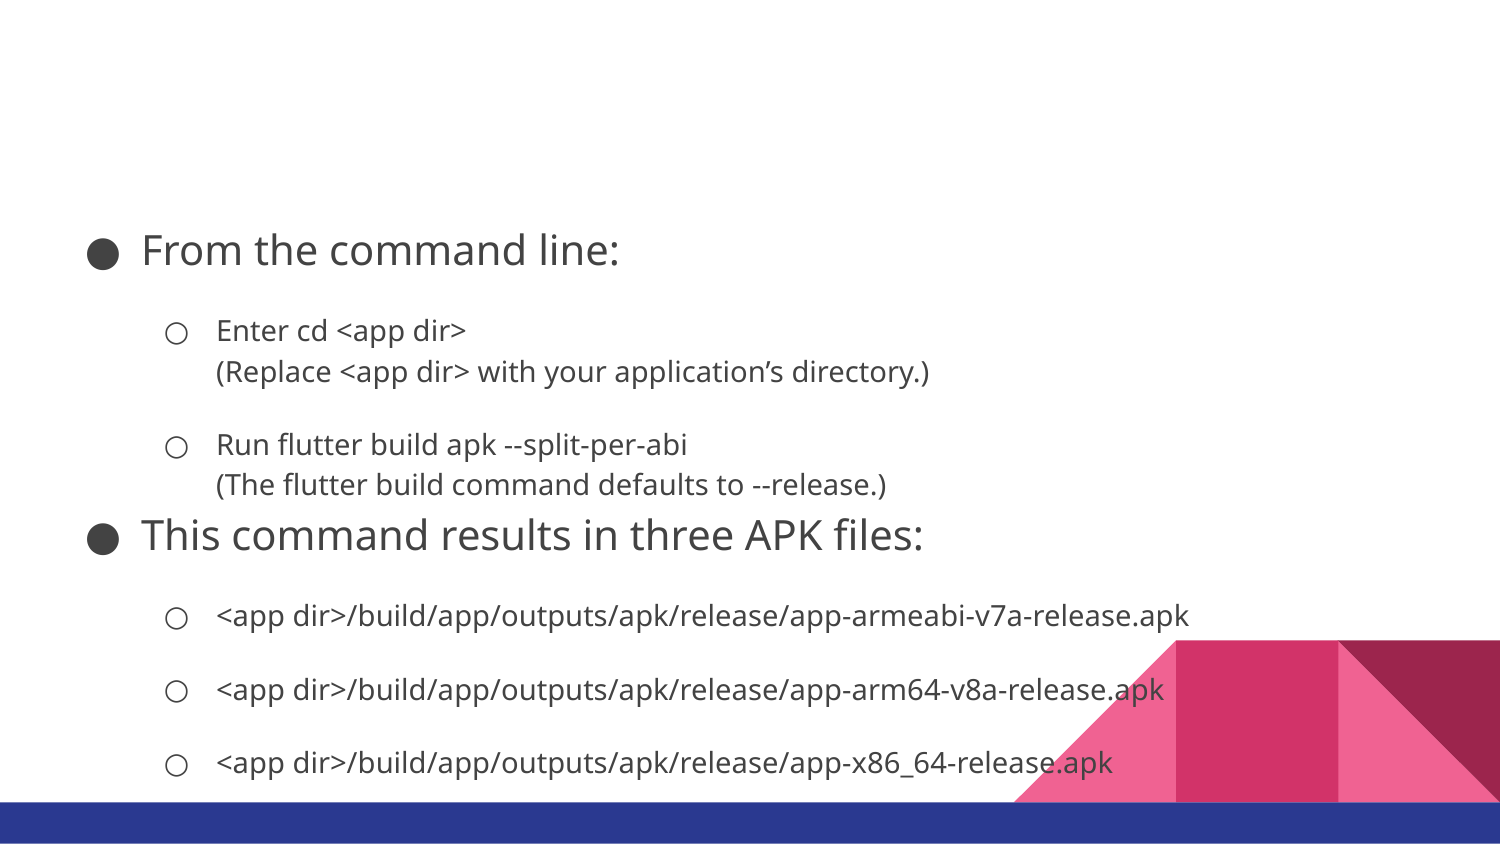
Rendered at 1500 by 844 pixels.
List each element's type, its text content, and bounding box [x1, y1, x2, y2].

list From the command line: Enter cd <app dir> (Replace <app dir> with your application’s directory.) Run flutter build apk --split-per-abi (The flutter build command defaults to --release.) This command results in three APK files: <app dir>/build/app/outputs/apk/release/app-armeabi-v7a-release.apk <app dir>/build/app/outputs/apk/release/app-arm64-v8a-release.apk <app dir>/build/app/outputs/apk/release/app-x86_64-release.apk [51, 201, 1449, 750]
